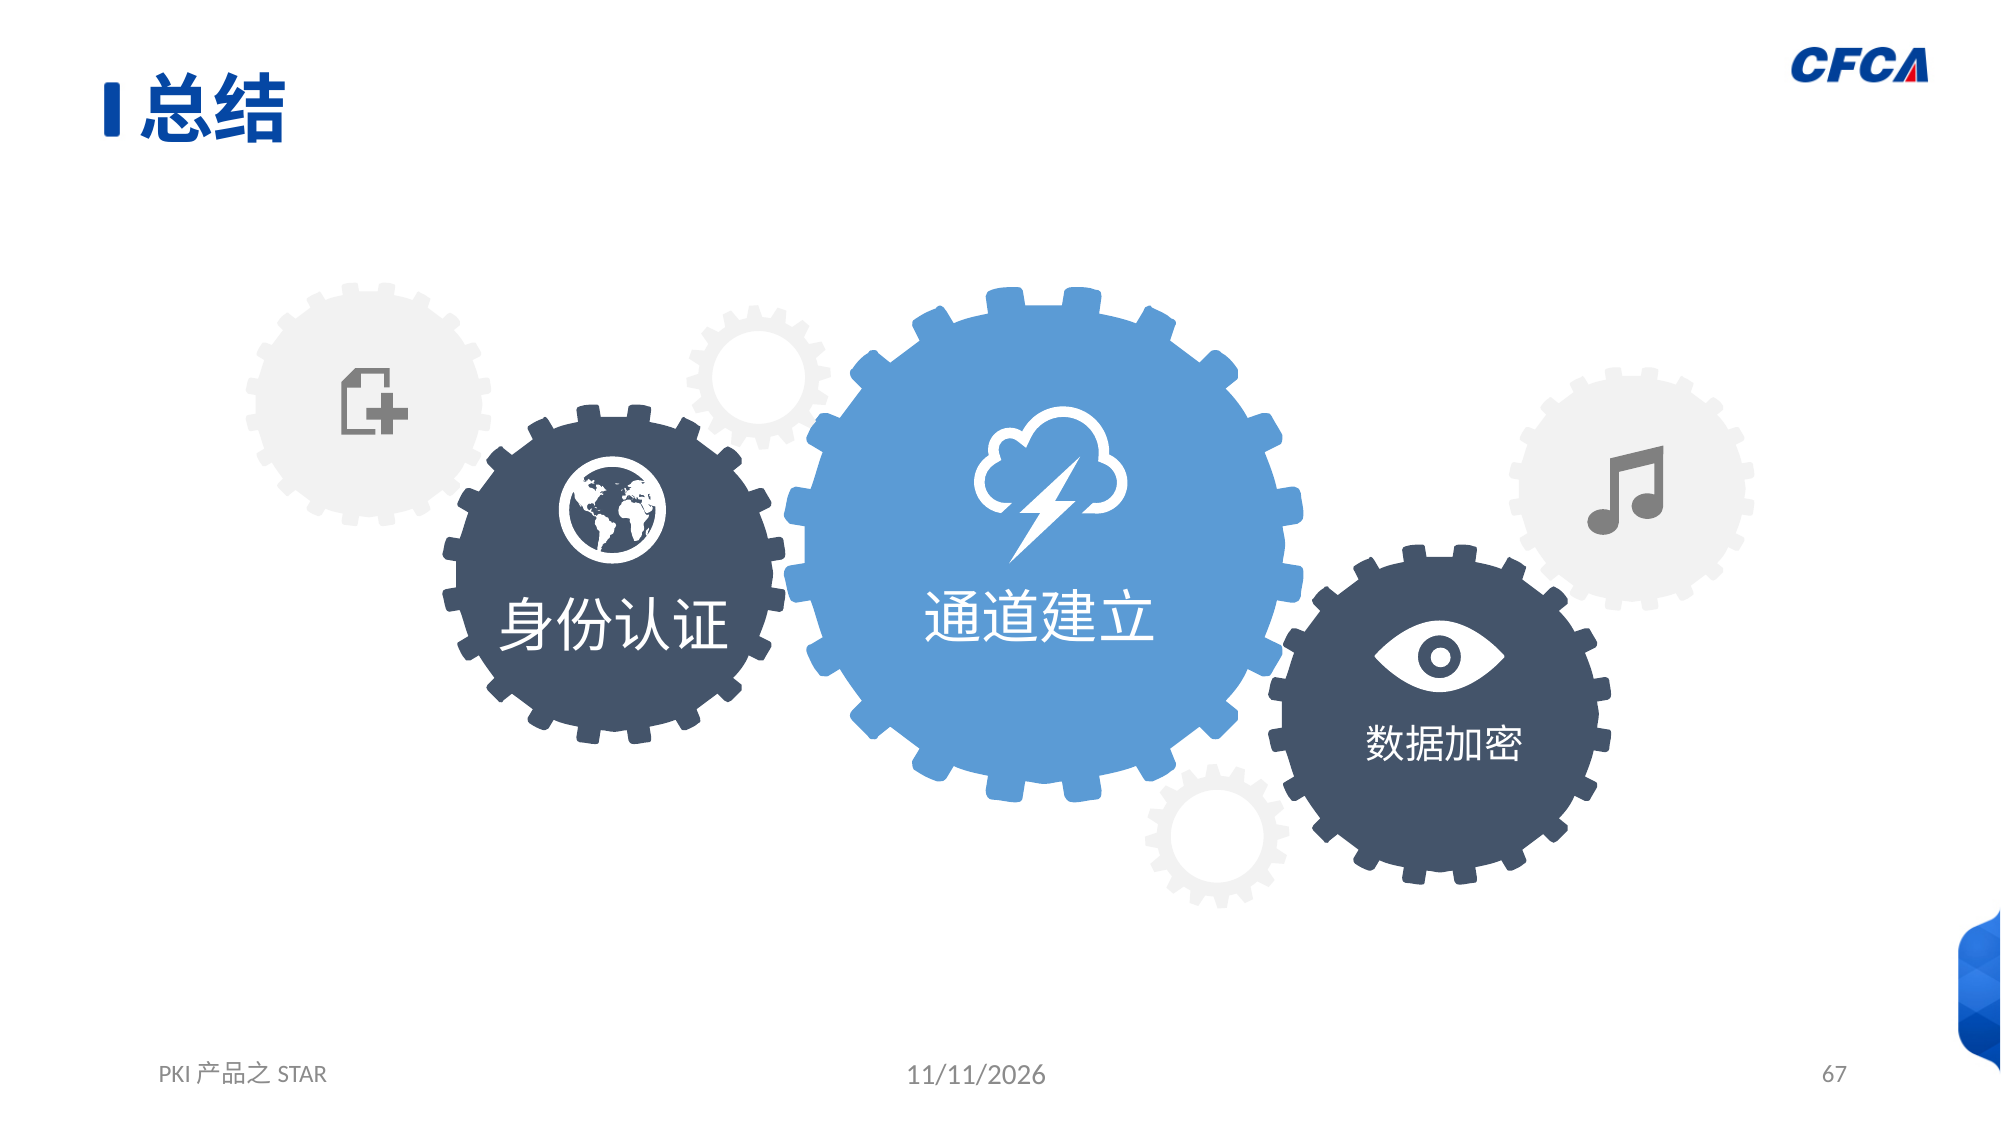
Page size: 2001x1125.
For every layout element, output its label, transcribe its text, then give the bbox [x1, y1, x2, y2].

footer PKI产品之STAR [123, 1042, 363, 1103]
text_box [245, 282, 1755, 909]
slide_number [890, 1042, 1068, 1103]
slide_number 67 [1412, 1042, 1863, 1103]
title 总结 [123, 73, 1773, 152]
picture [0, 0, 2001, 1125]
